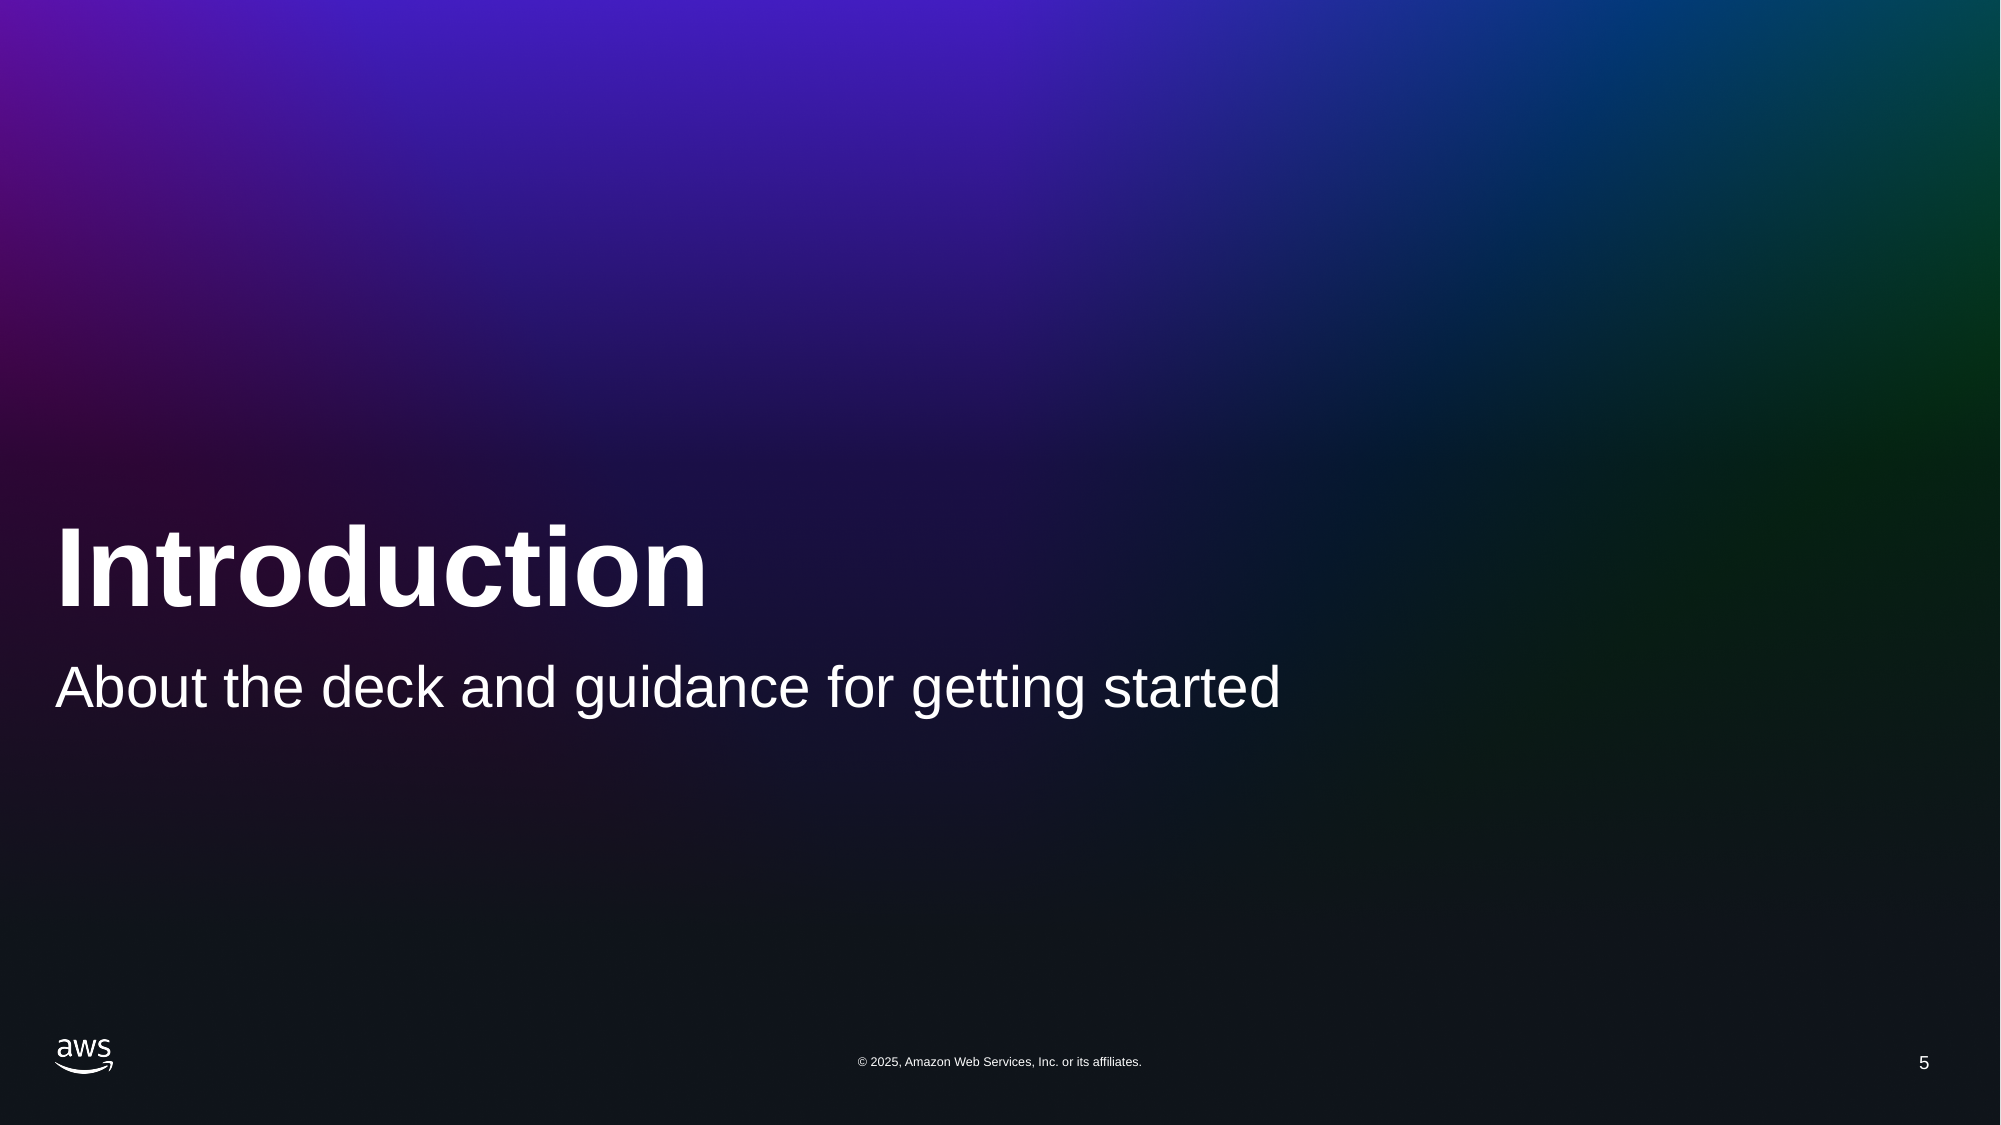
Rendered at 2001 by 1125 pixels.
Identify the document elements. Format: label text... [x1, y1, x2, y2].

picture [0, 0, 2001, 1125]
subtitle About the deck and guidance for getting started [55, 642, 1510, 728]
slide_number 5 [1494, 1031, 1945, 1092]
title Introduction [55, 500, 1510, 639]
footer © 2025, Amazon Web Services, Inc. or its affiliates. [662, 1031, 1338, 1092]
